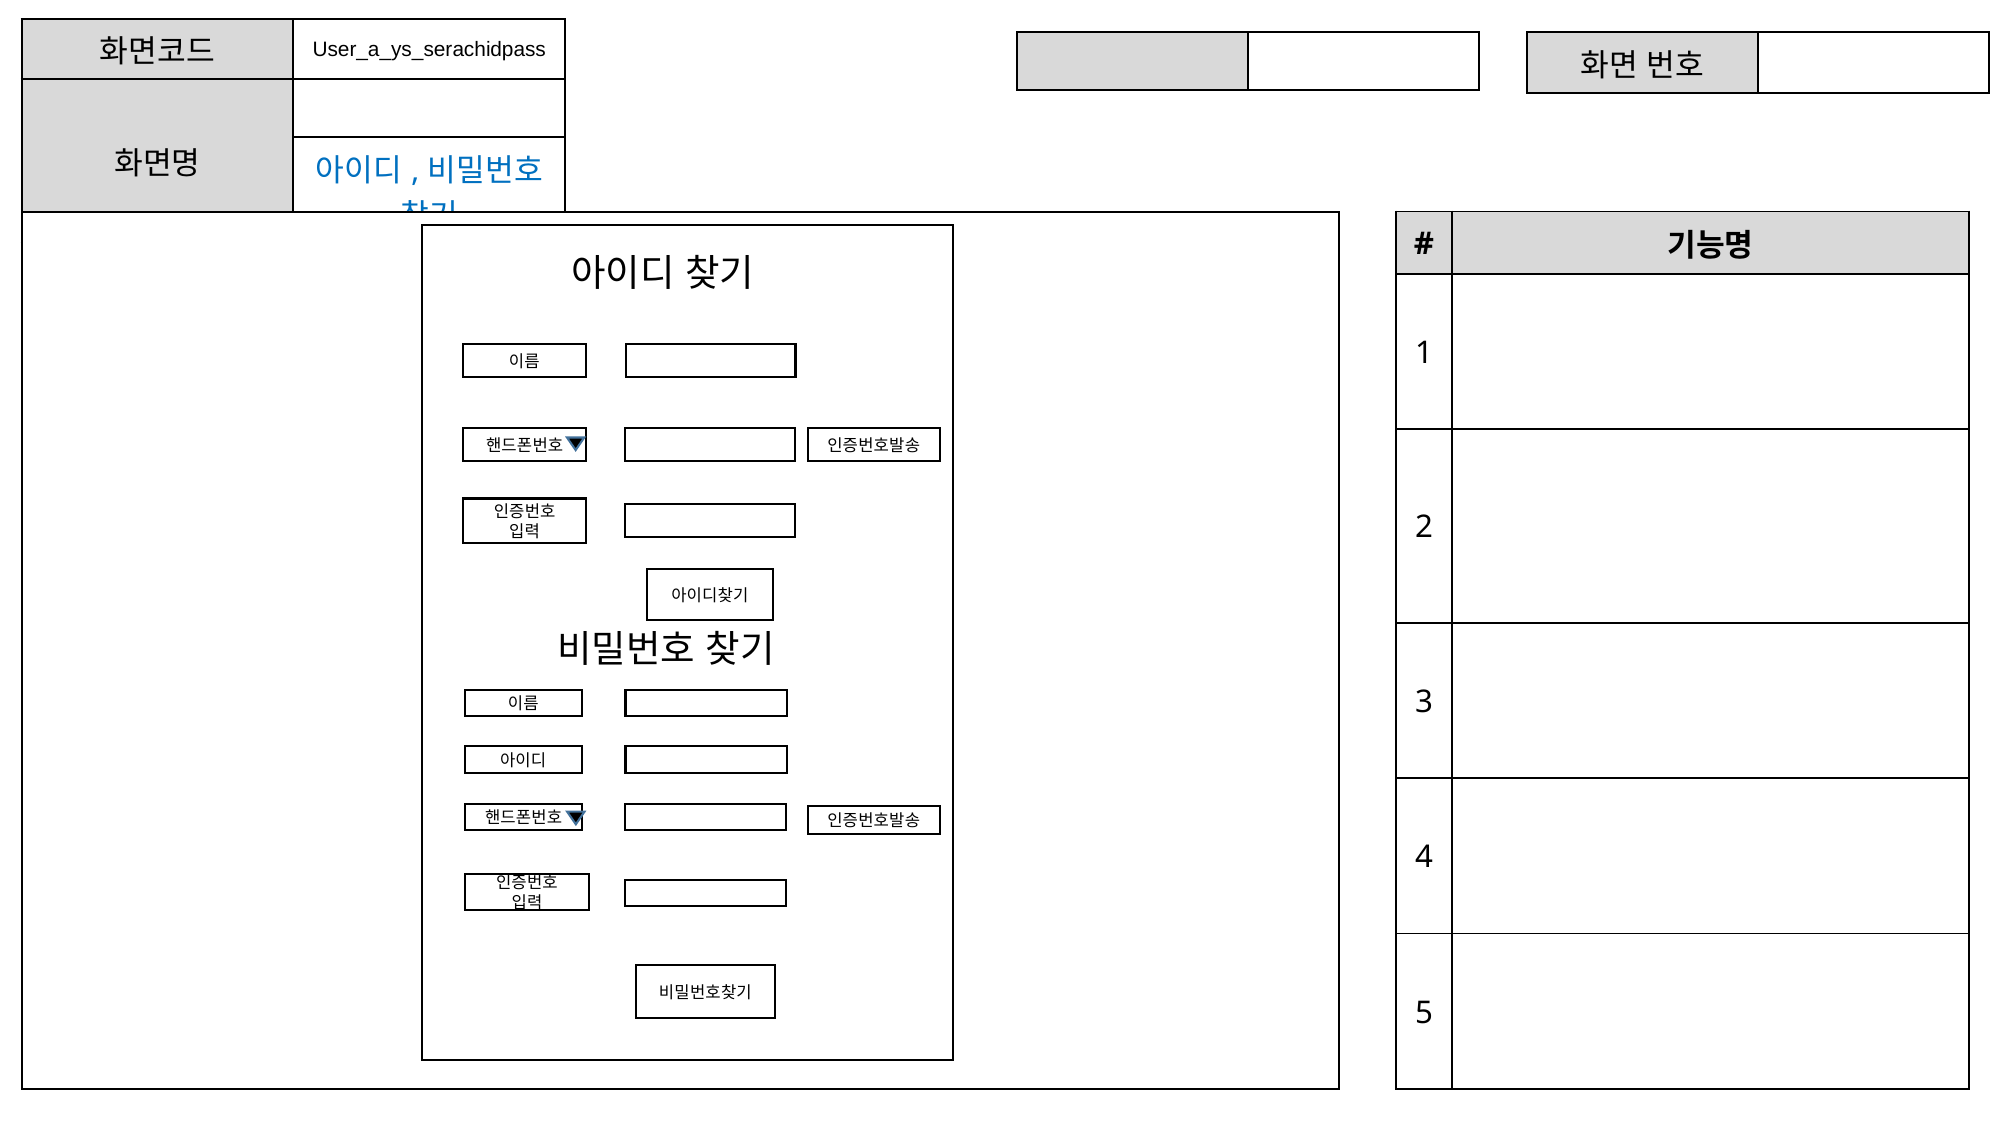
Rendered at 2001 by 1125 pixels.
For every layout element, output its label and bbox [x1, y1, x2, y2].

table_header [23, 20, 292, 78]
table_header [1018, 33, 1247, 89]
table_cell [1397, 779, 1451, 933]
table_header [1453, 212, 1968, 273]
table_header [1528, 33, 1757, 92]
table_cell [1453, 624, 1968, 777]
table_cell [23, 80, 292, 211]
table_header [1249, 33, 1478, 89]
table_cell [1397, 934, 1451, 1088]
table_header [294, 20, 564, 78]
table_cell [1397, 275, 1451, 428]
table_cell [1453, 934, 1968, 1088]
table_cell [1397, 624, 1451, 777]
table_cell [1397, 430, 1451, 622]
table_cell [294, 138, 564, 211]
text_box [21, 211, 1340, 1090]
table_cell [1453, 275, 1968, 428]
table_cell [1453, 430, 1968, 622]
table_header [1397, 212, 1451, 273]
table_header [1759, 33, 1988, 92]
table_cell [294, 80, 564, 136]
table_cell [1453, 779, 1968, 933]
